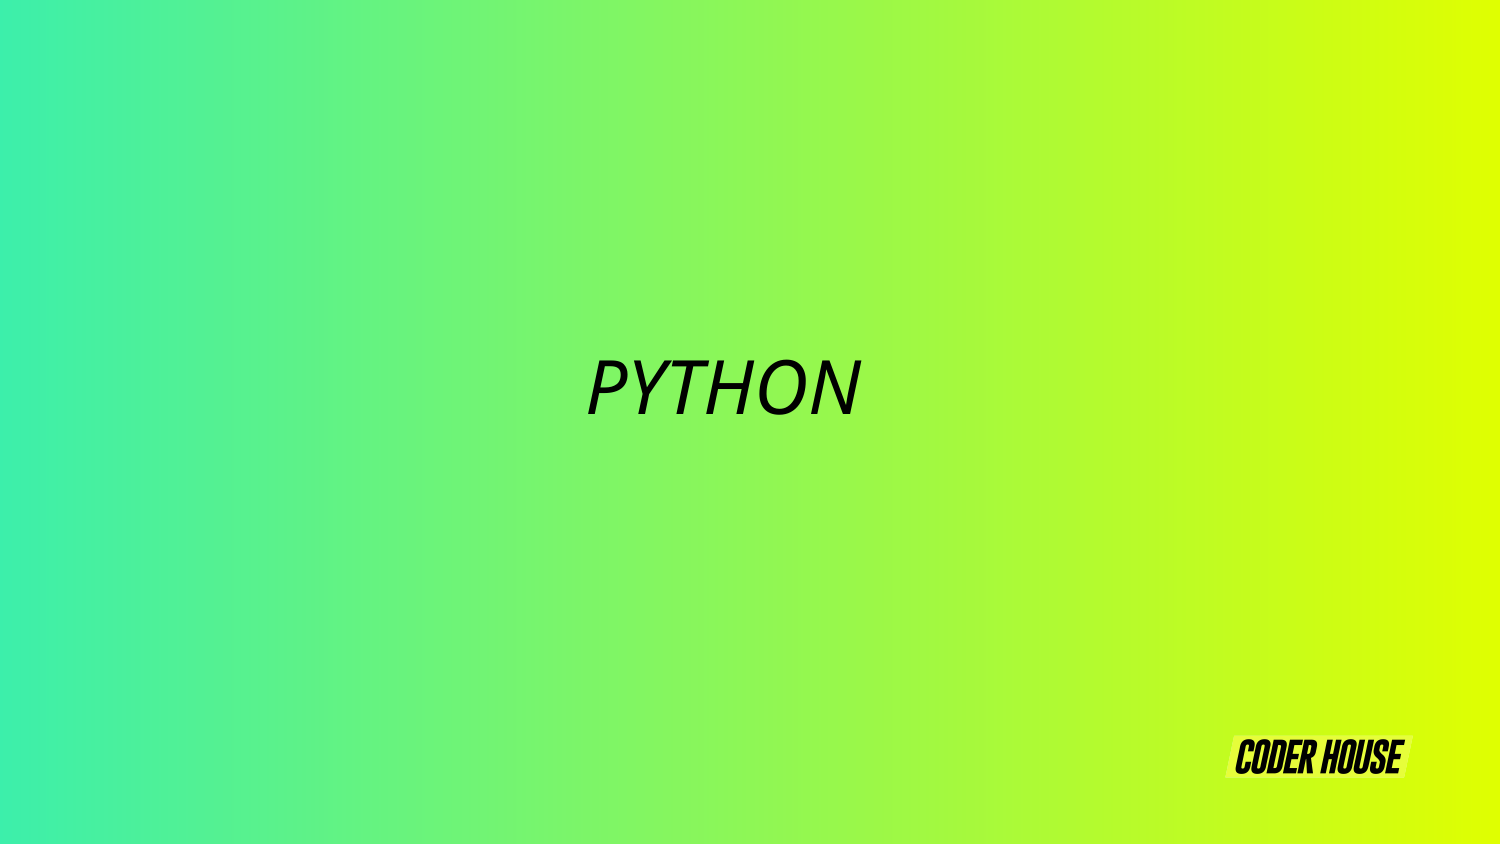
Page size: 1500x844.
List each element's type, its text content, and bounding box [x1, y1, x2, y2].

picture [1221, 728, 1417, 784]
text_box PYTHON [146, 303, 1300, 466]
